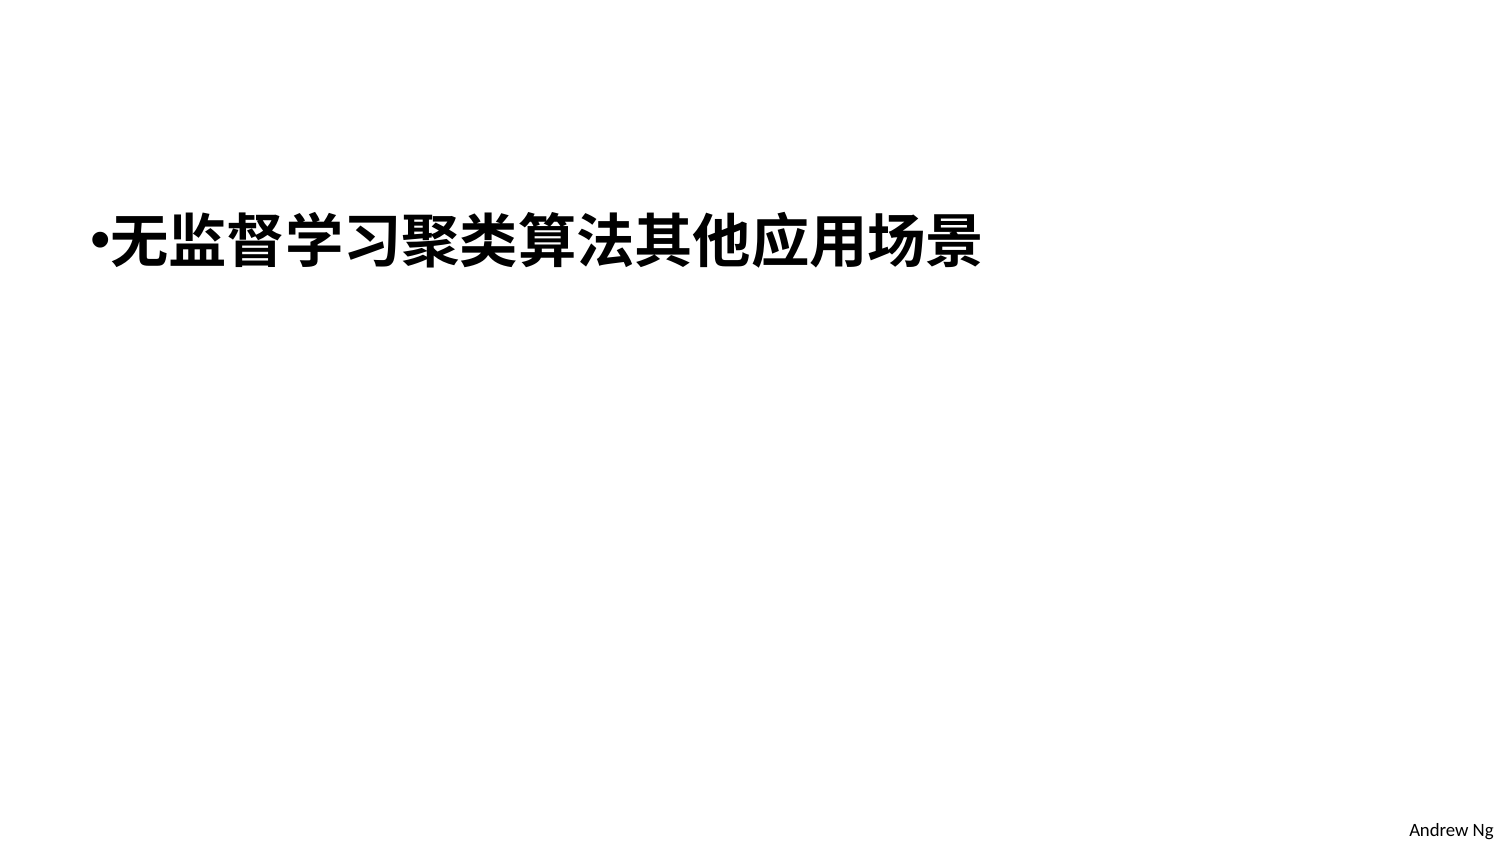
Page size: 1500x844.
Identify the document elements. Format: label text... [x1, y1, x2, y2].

list 无监督学习聚类算法其他应用场景 [75, 196, 1050, 687]
